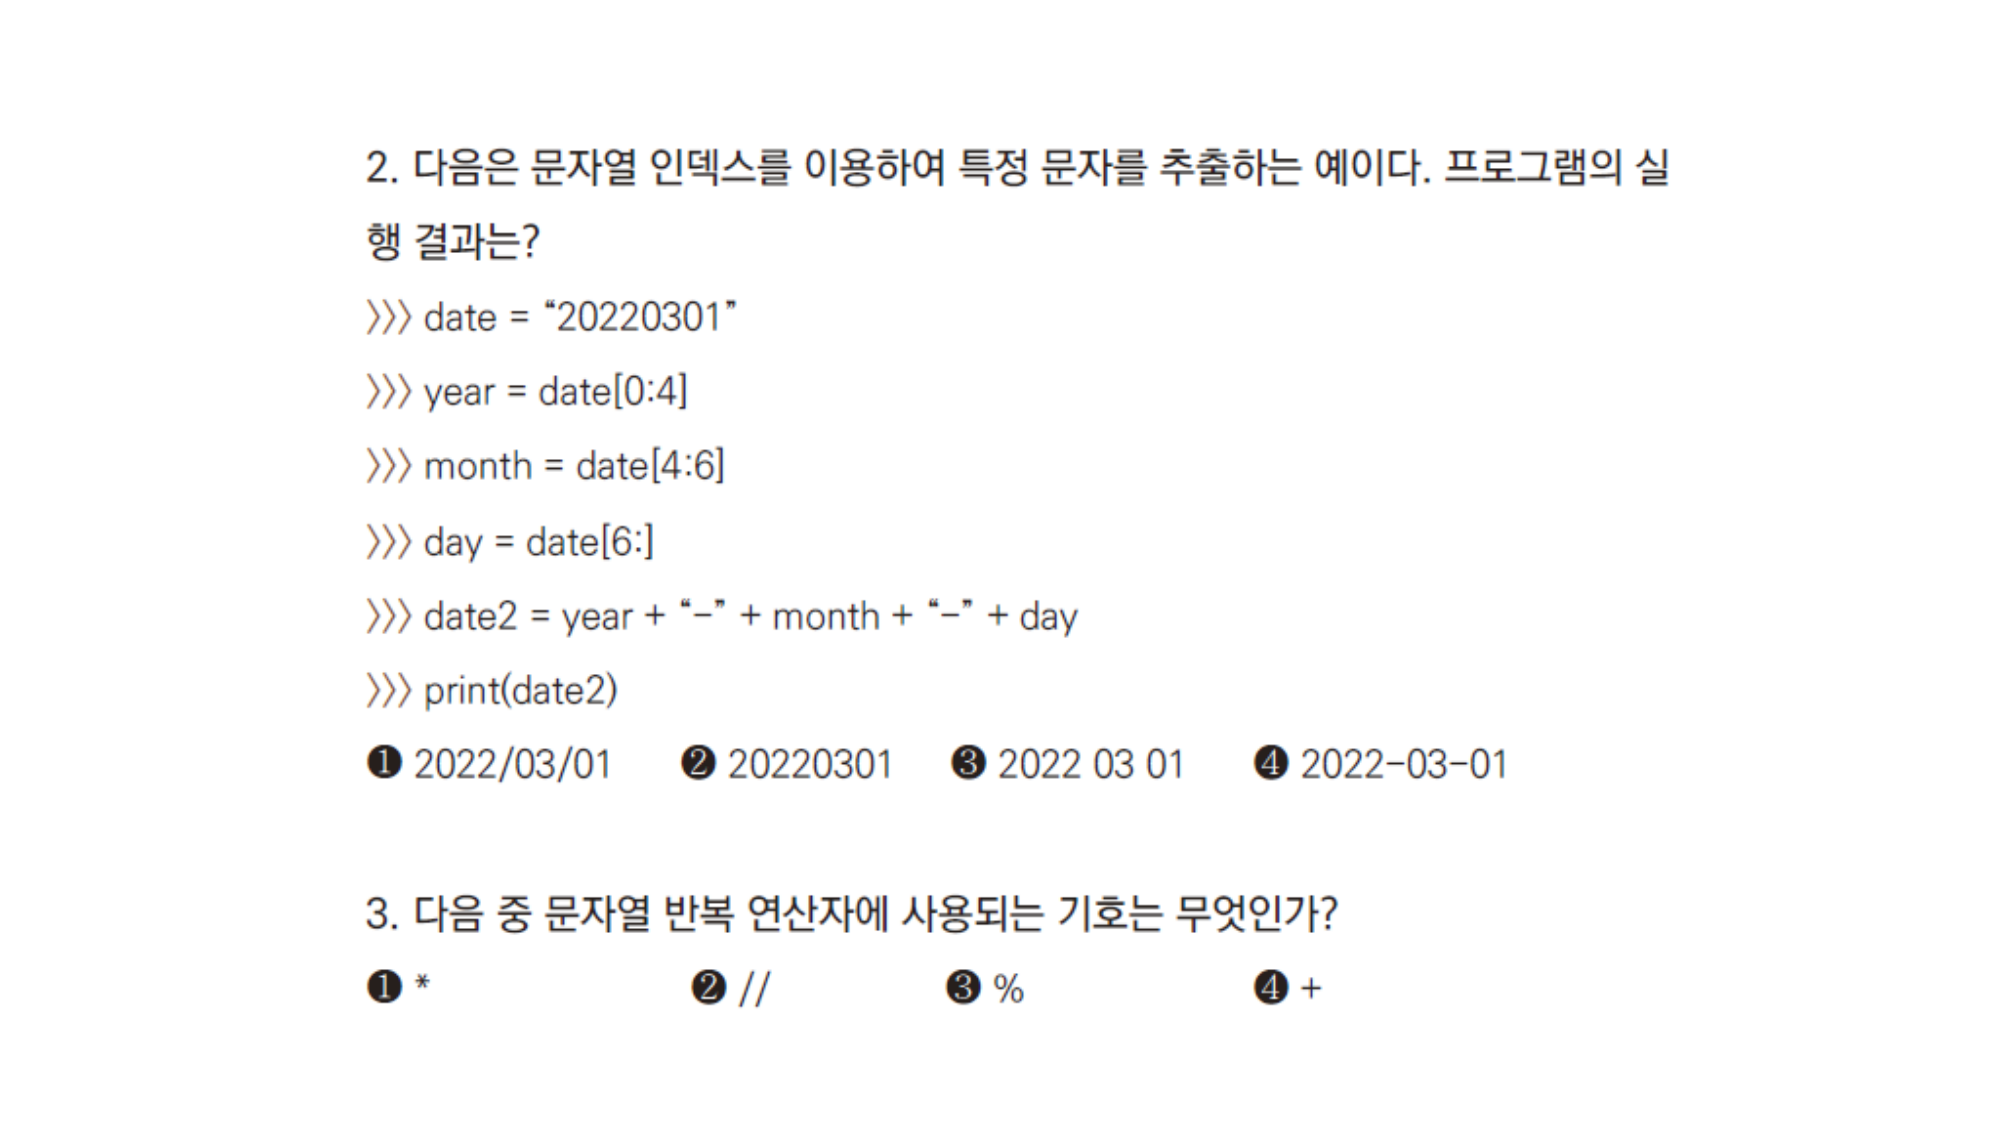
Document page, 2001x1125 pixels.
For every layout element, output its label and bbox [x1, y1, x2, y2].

text_box [311, 83, 1772, 1060]
